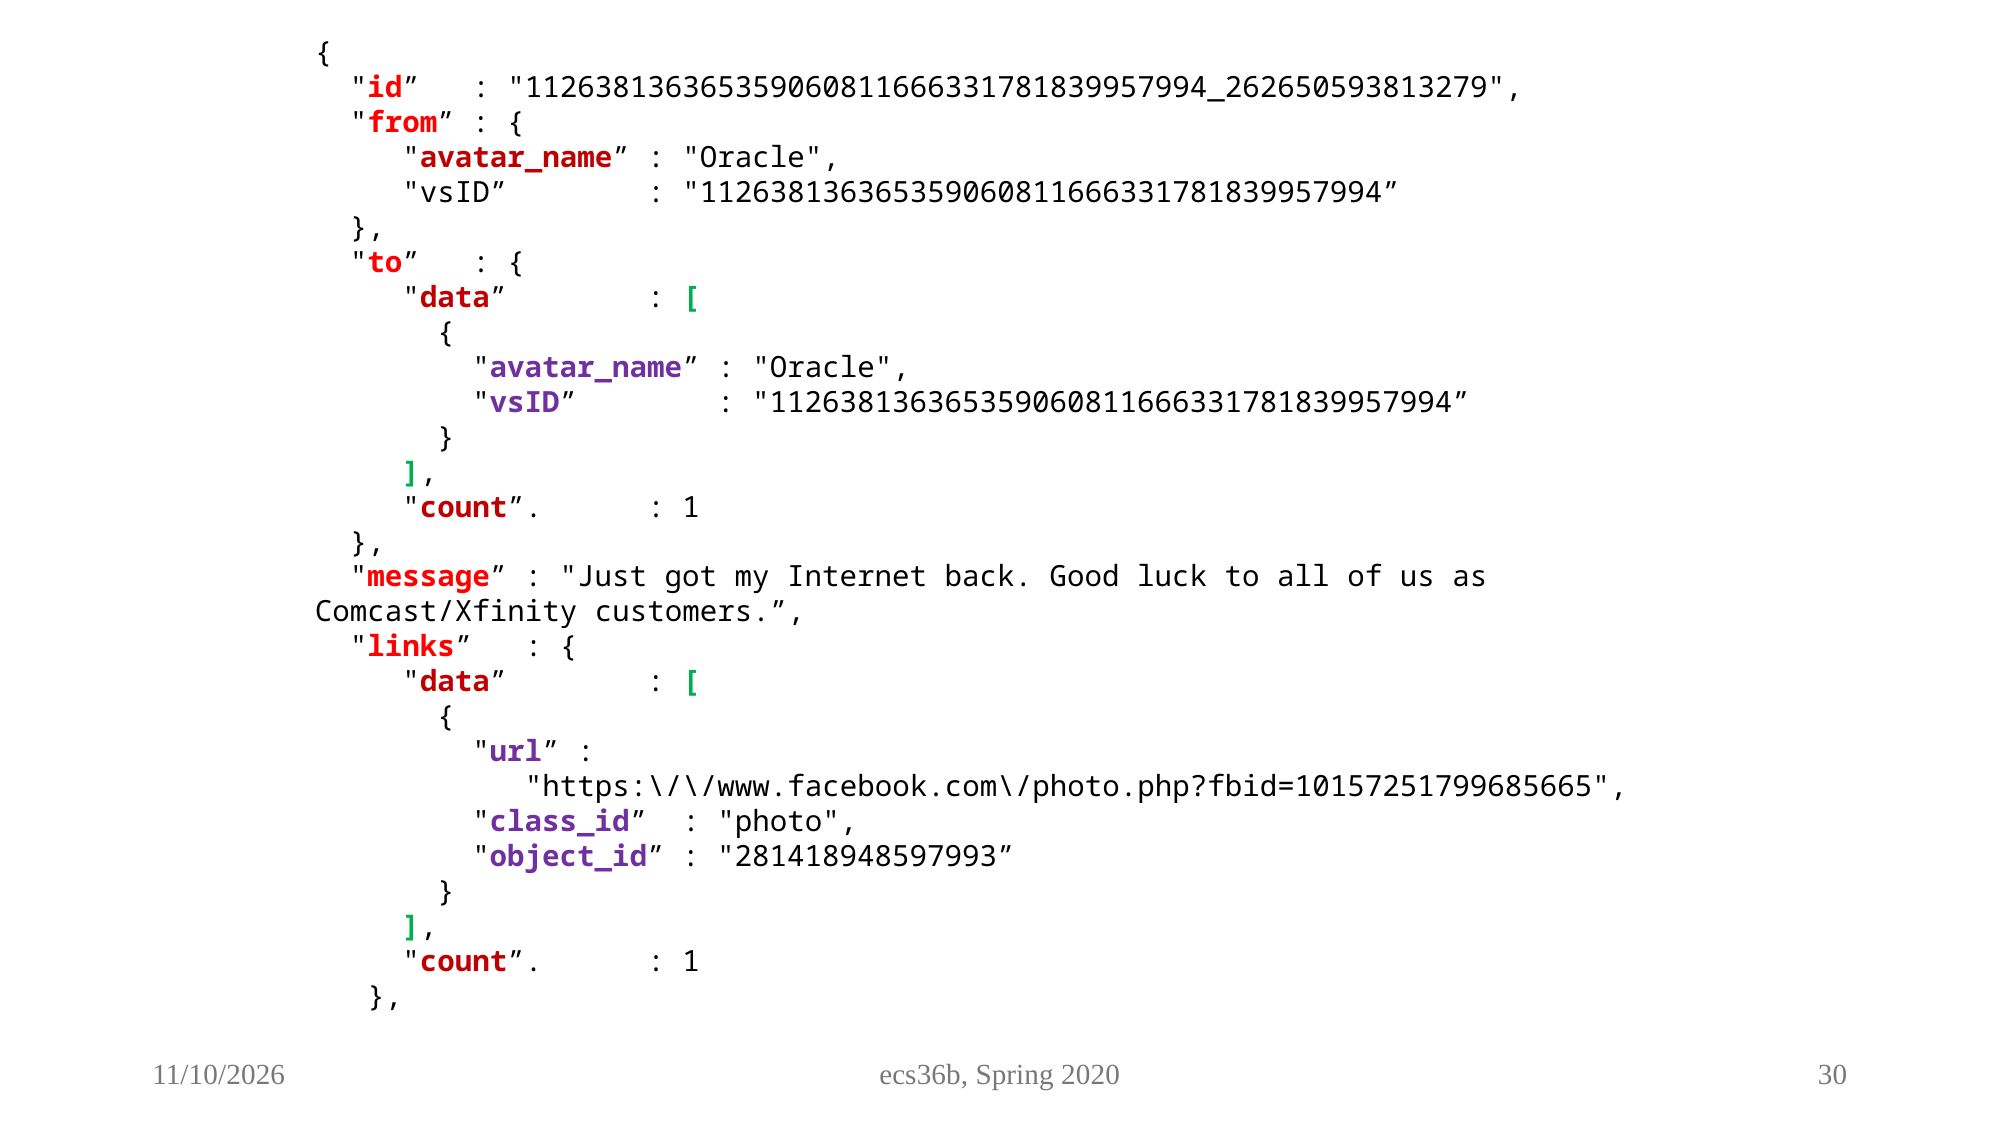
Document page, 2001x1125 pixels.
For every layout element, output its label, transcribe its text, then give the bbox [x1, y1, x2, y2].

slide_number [137, 1042, 588, 1103]
text_box { "id” : "112638136365359060811666331781839957994_262650593813279", "from” : { "avatar_name” : "Oracle", "vsID” : "112638136365359060811666331781839957994” }, "to” : { "data” : [ { "avatar_name” : "Oracle", "vsID” : "112638136365359060811666331781839957994” } ], "count”. : 1 }, "message” : "Just got my Internet back. Good luck to all of us as Comcast/Xfinity customers.”, "links” : { "data” : [ { "url” : "https:\/\/www.facebook.com\/photo.php?fbid=10157251799685665", "class_id” : "photo", "object_id” : "281418948597993” } ], "count”. : 1 }, [299, 25, 1725, 1020]
footer ecs36b, Spring 2020 [662, 1042, 1338, 1103]
slide_number 30 [1412, 1042, 1863, 1103]
